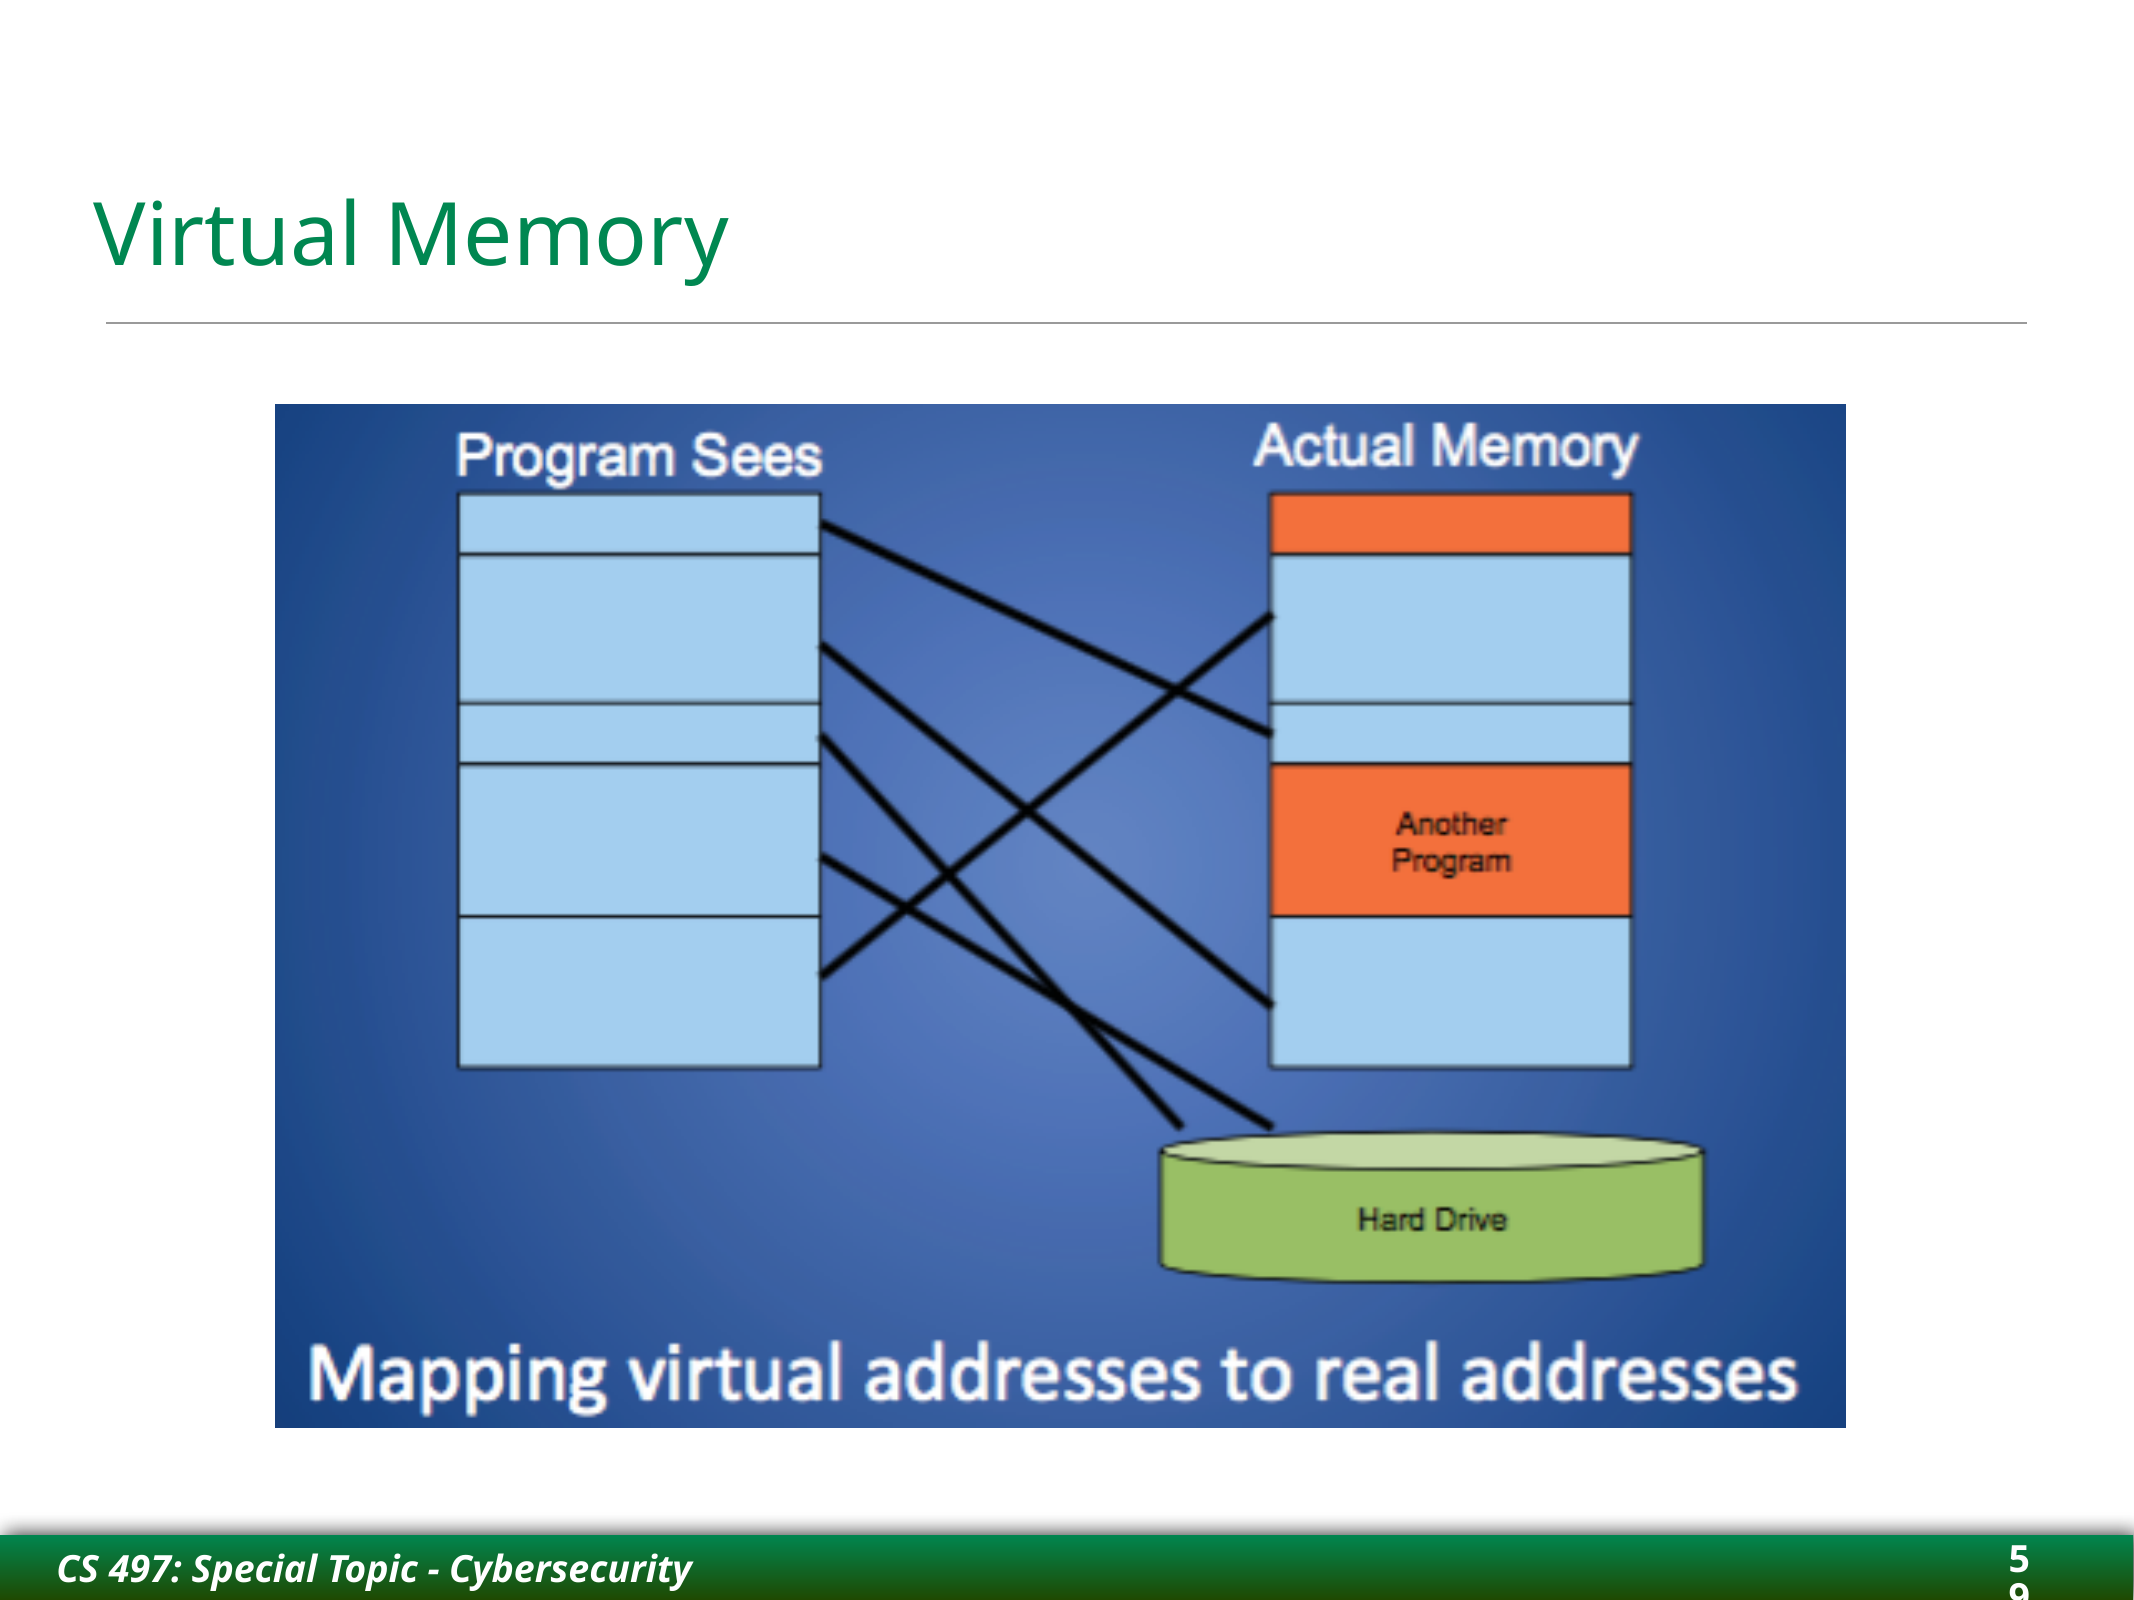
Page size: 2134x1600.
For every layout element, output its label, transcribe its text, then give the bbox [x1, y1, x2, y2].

slide_number 59 [2008, 1534, 2049, 1582]
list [275, 404, 1847, 1428]
title Virtual Memory [93, 53, 2041, 284]
